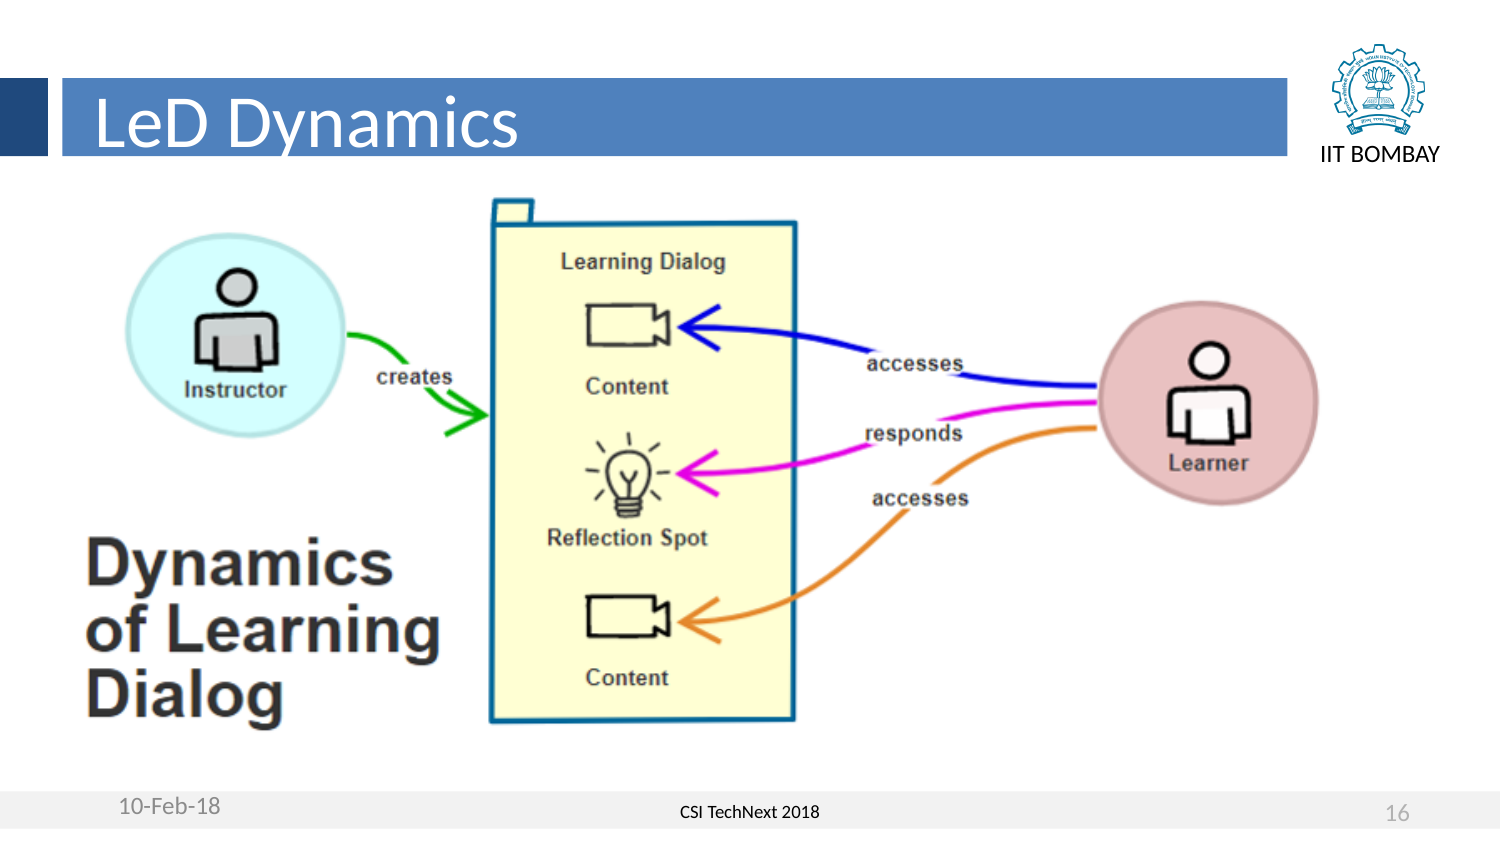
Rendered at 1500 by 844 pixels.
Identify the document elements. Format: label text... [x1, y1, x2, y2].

list LeD Dynamics [79, 78, 1250, 156]
picture [1356, 126, 1401, 135]
slide_number 16 [1332, 789, 1425, 835]
slide_number 10-Feb-18 [103, 783, 441, 828]
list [49, 171, 1363, 775]
picture [1332, 44, 1425, 135]
